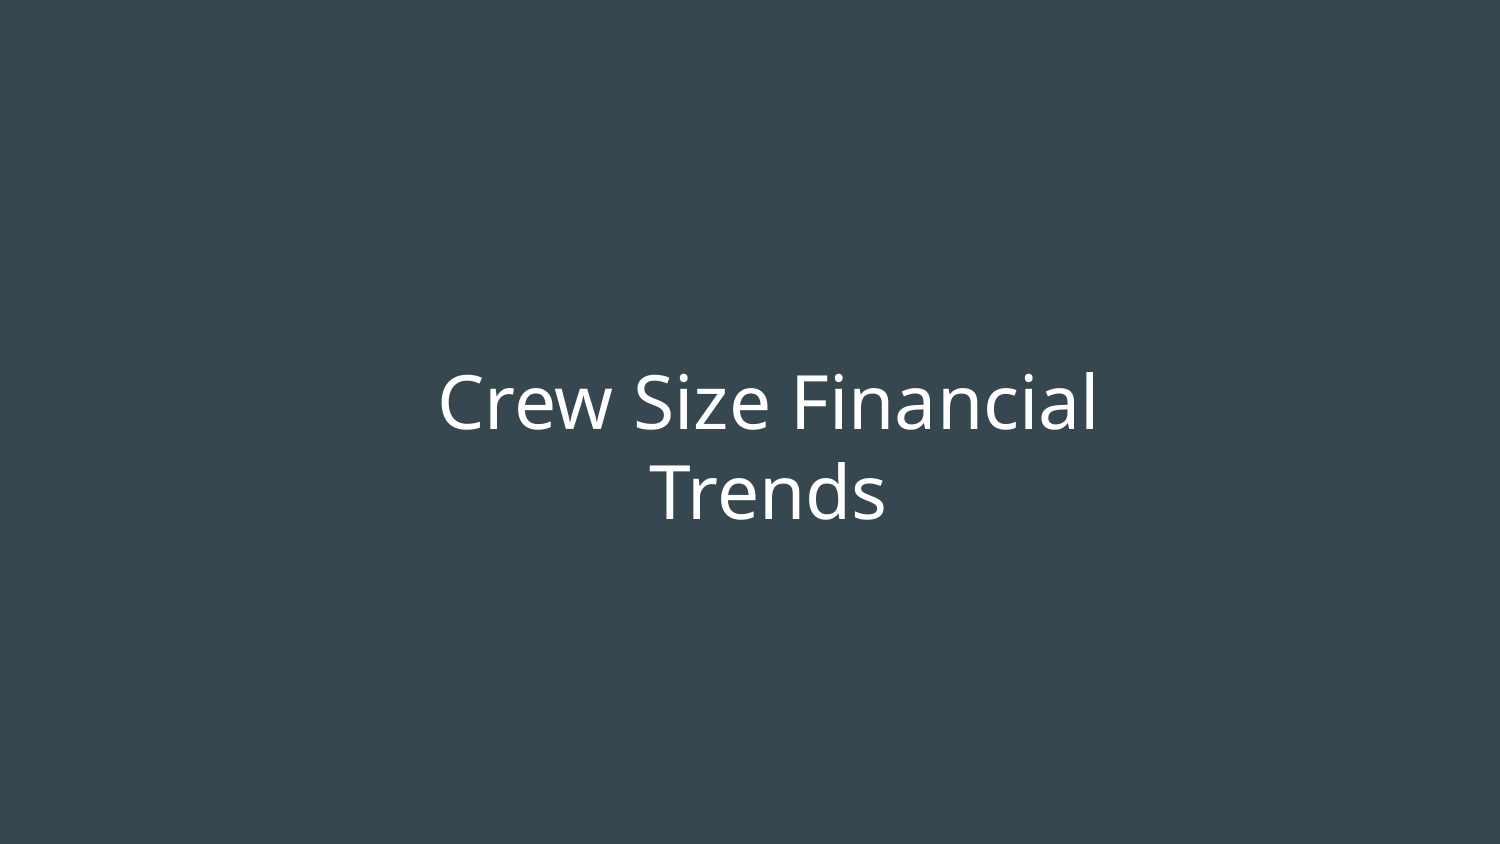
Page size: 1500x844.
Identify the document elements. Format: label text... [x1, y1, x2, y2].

text_box Crew Size Financial Trends [325, 339, 1213, 471]
